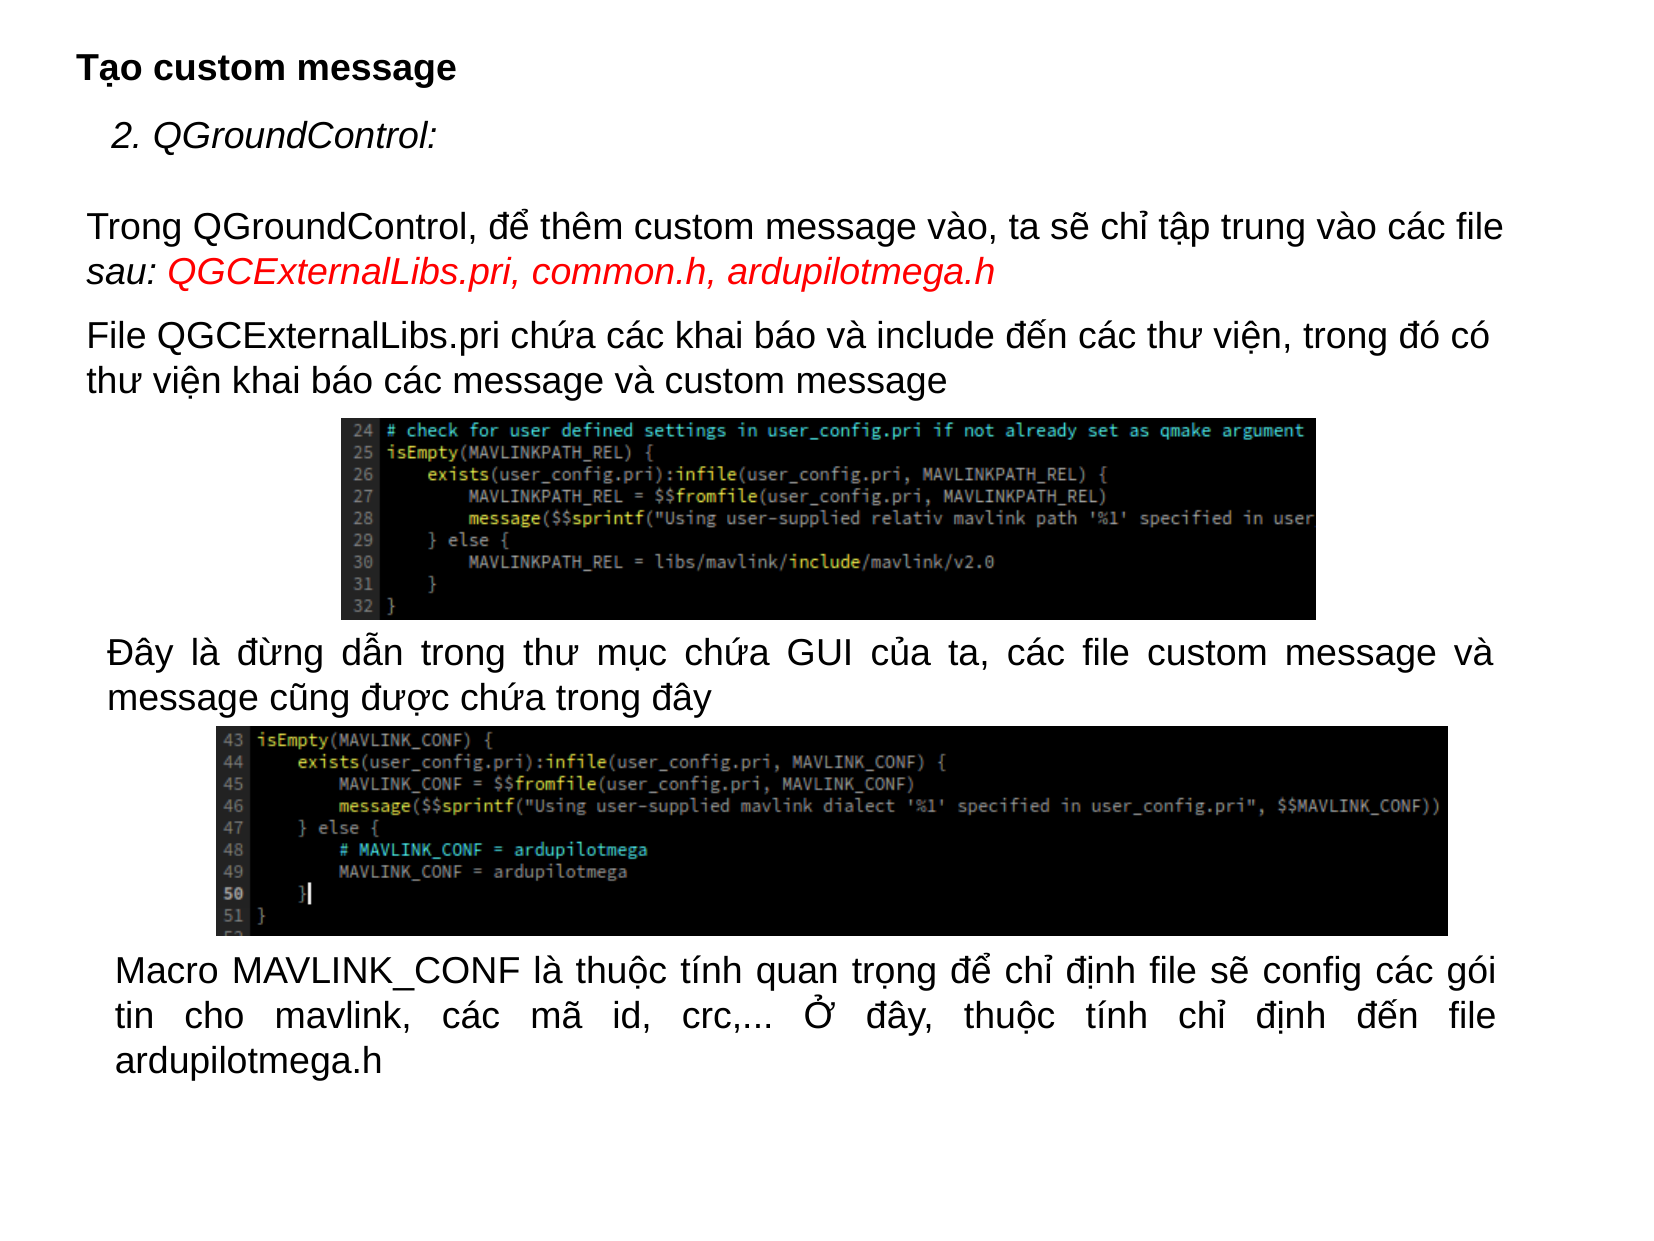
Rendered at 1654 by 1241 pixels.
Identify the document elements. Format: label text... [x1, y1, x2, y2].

picture [341, 418, 1316, 621]
picture [216, 725, 1448, 936]
text_box File QGCExternalLibs.pri chứa các khai báo và include đến các thư viện, trong đó có thư viện khai báo các message và custom message [71, 304, 1512, 409]
text_box Macro MAVLINK_CONF là thuộc tính quan trọng để chỉ định file sẽ config các gói tin cho mavlink, các mã id, crc,... Ở đây, thuộc tính chỉ định đến file ardupilotmega.h [100, 938, 1512, 1089]
text_box 2. QGroundControl: [96, 103, 453, 164]
text_box Trong QGroundControl, để thêm custom message vào, ta sẽ chỉ tập trung vào các file sau: QGCExternalLibs.pri, common.h, ardupilotmega.h [71, 194, 1571, 300]
text_box Đây là đừng dẫn trong thư mục chứa GUI của ta, các file custom message và message cũng được chứa trong đây [92, 620, 1509, 725]
text_box Tạo custom message [61, 35, 483, 96]
